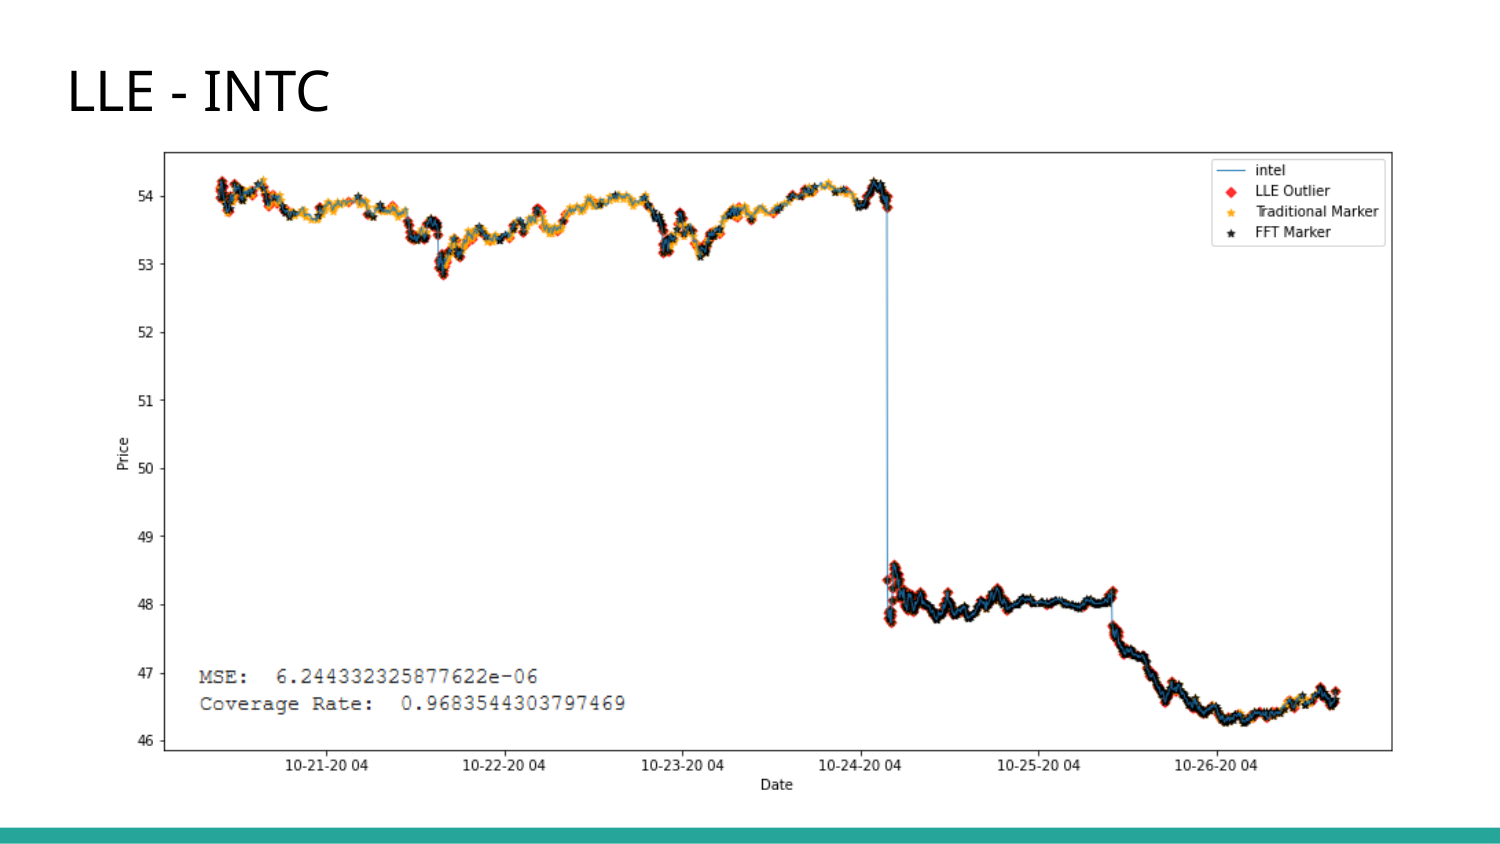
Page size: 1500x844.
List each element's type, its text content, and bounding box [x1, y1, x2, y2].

title LLE - INTC [51, 40, 1449, 141]
picture [108, 147, 1408, 801]
